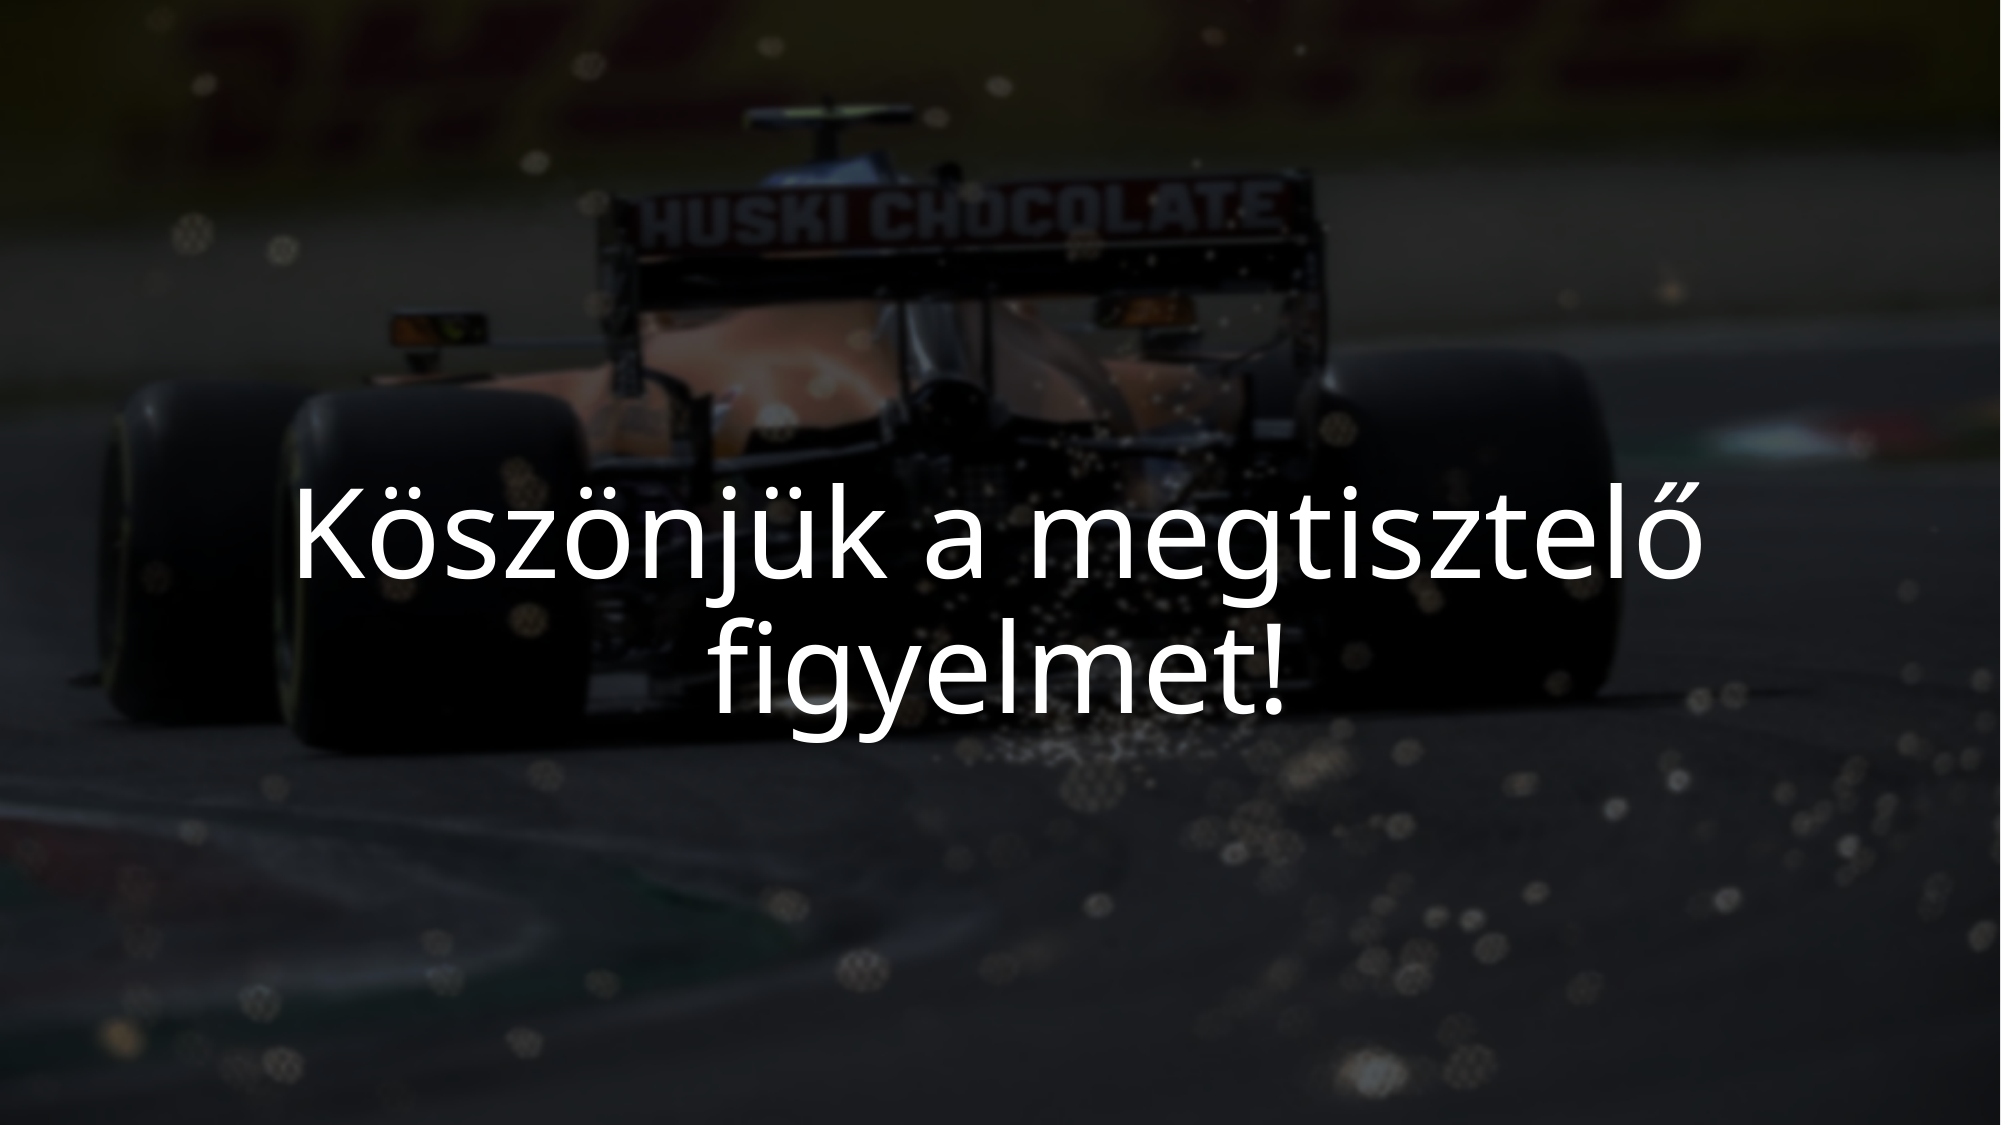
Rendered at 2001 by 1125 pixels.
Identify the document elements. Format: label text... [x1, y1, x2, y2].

title Köszönjük a megtisztelő figyelmet! [136, 280, 1862, 749]
picture [0, 0, 2001, 1125]
